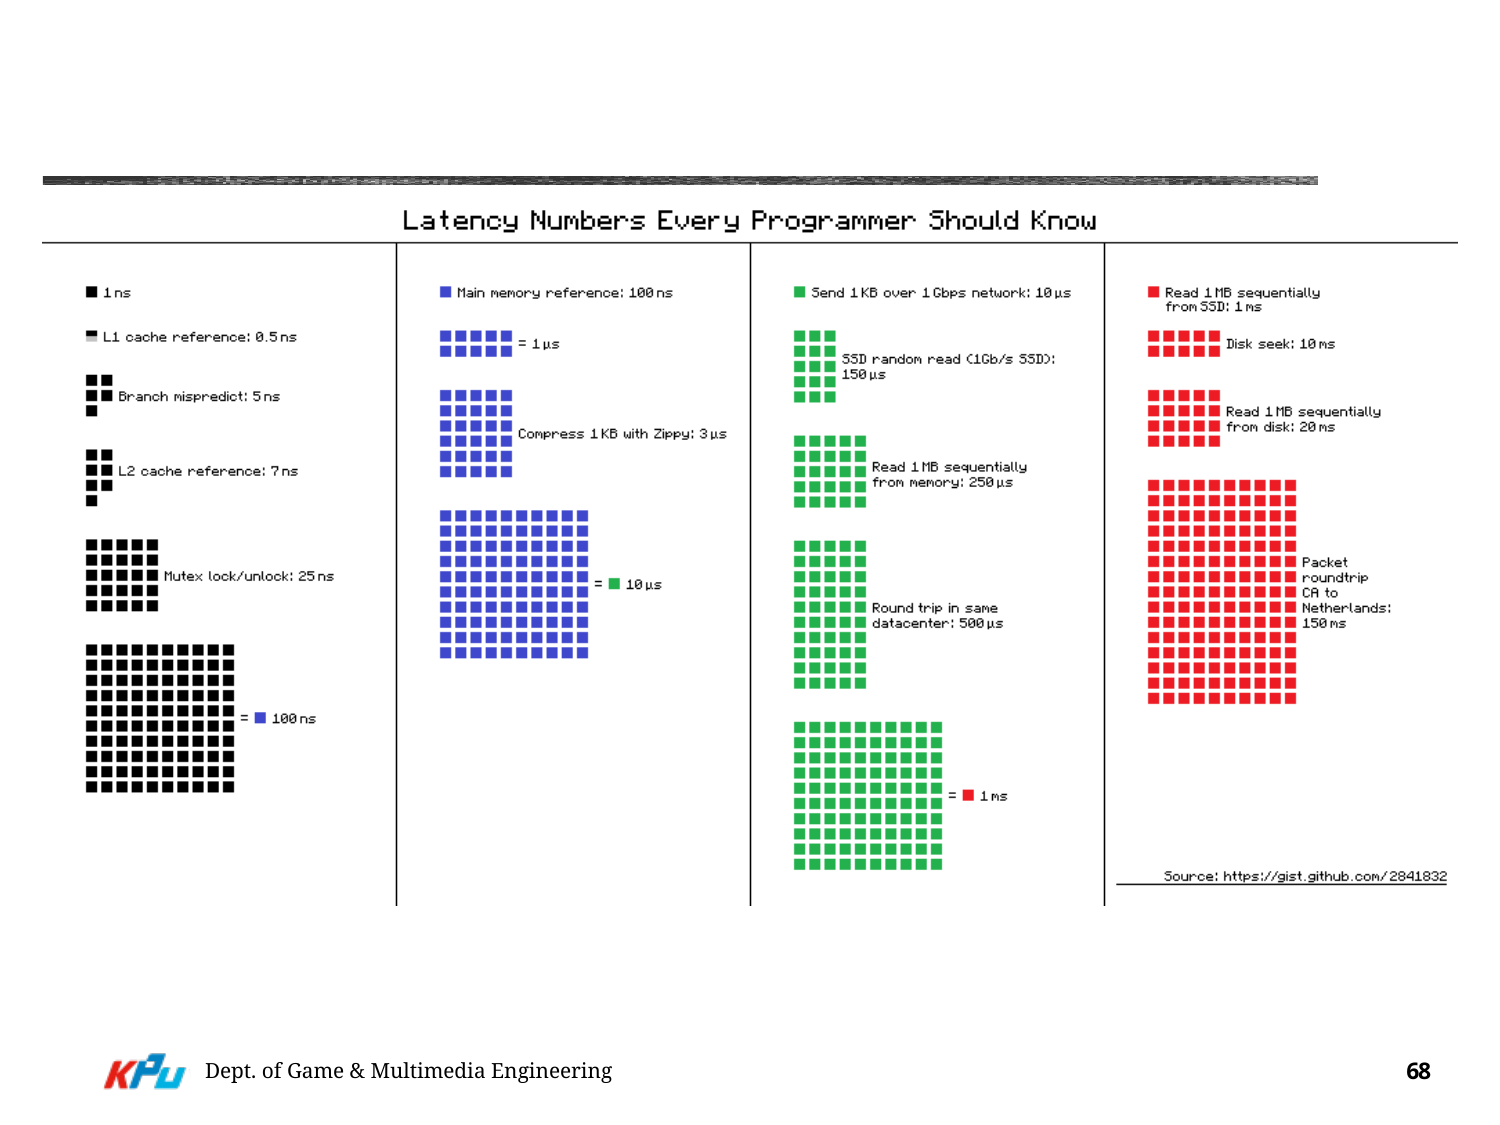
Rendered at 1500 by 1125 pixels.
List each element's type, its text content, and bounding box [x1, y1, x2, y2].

slide_number 68 [1379, 1042, 1459, 1103]
footer Dept. of Game & Multimedia Engineering [190, 1042, 879, 1103]
picture [92, 1030, 191, 1120]
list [44, 199, 1458, 904]
